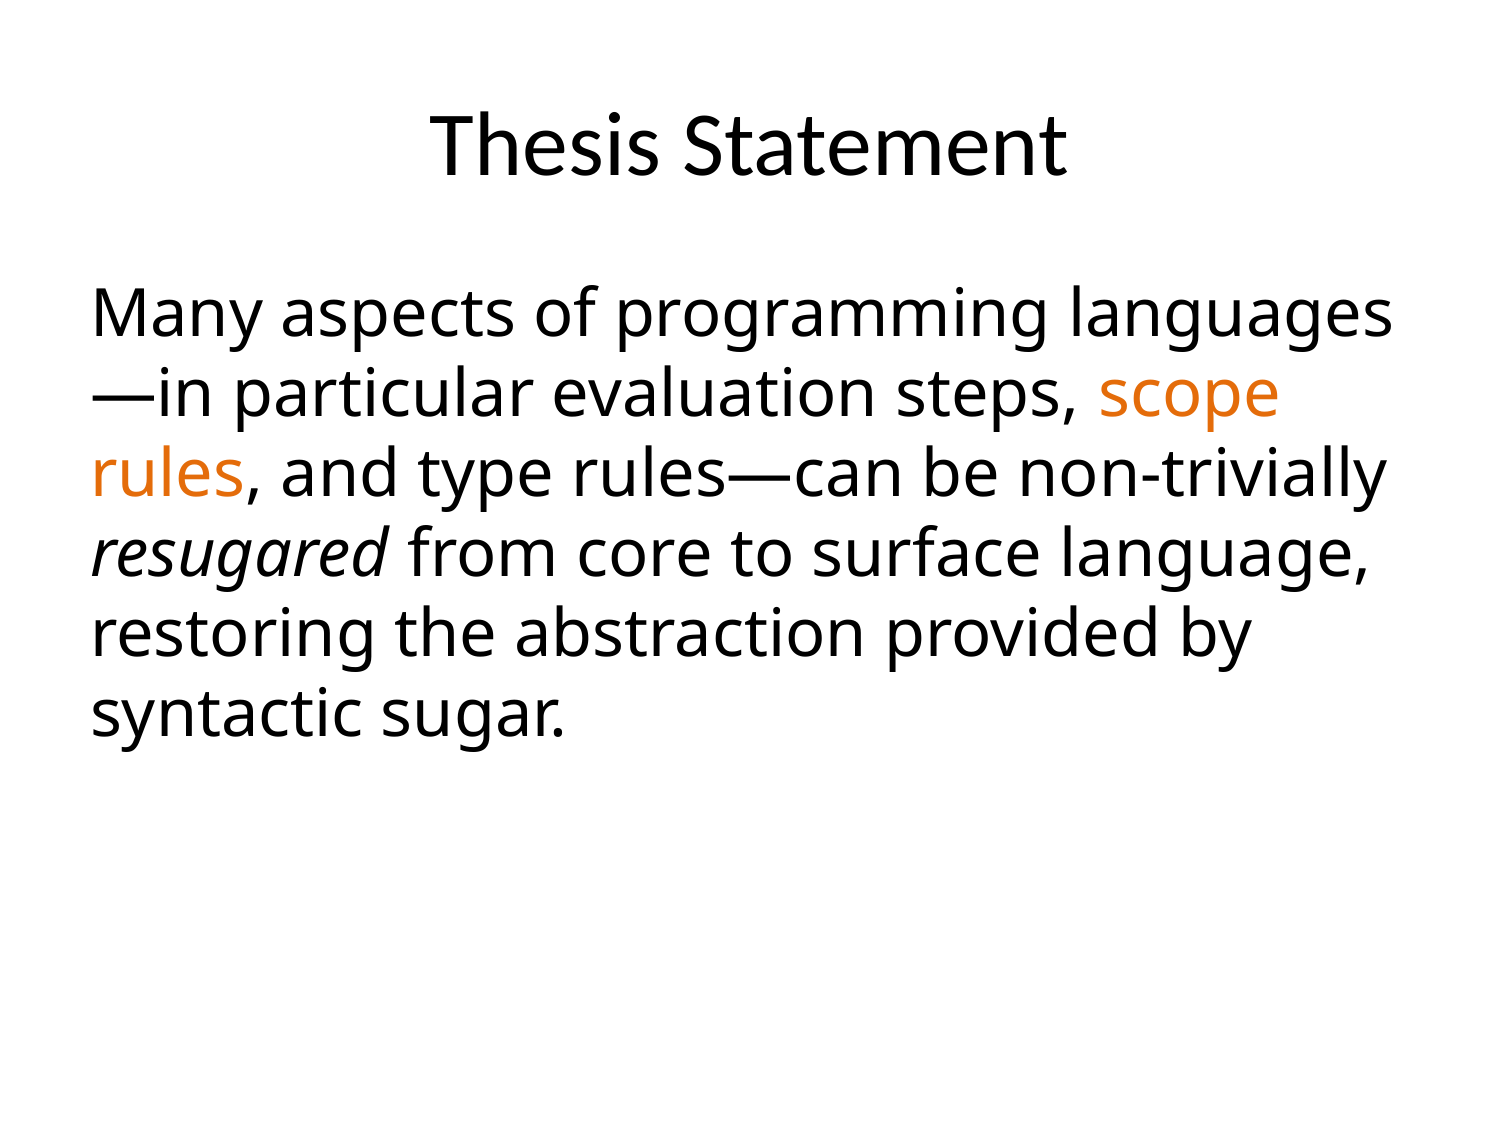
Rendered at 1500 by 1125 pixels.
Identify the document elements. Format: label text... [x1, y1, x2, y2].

title Thesis Statement [75, 45, 1425, 233]
list Many aspects of programming languages—in particular evaluation steps, scope rules, and type rules—can be non-trivially resugared from core to surface language, restoring the abstraction provided by syntactic sugar. [75, 262, 1425, 1005]
